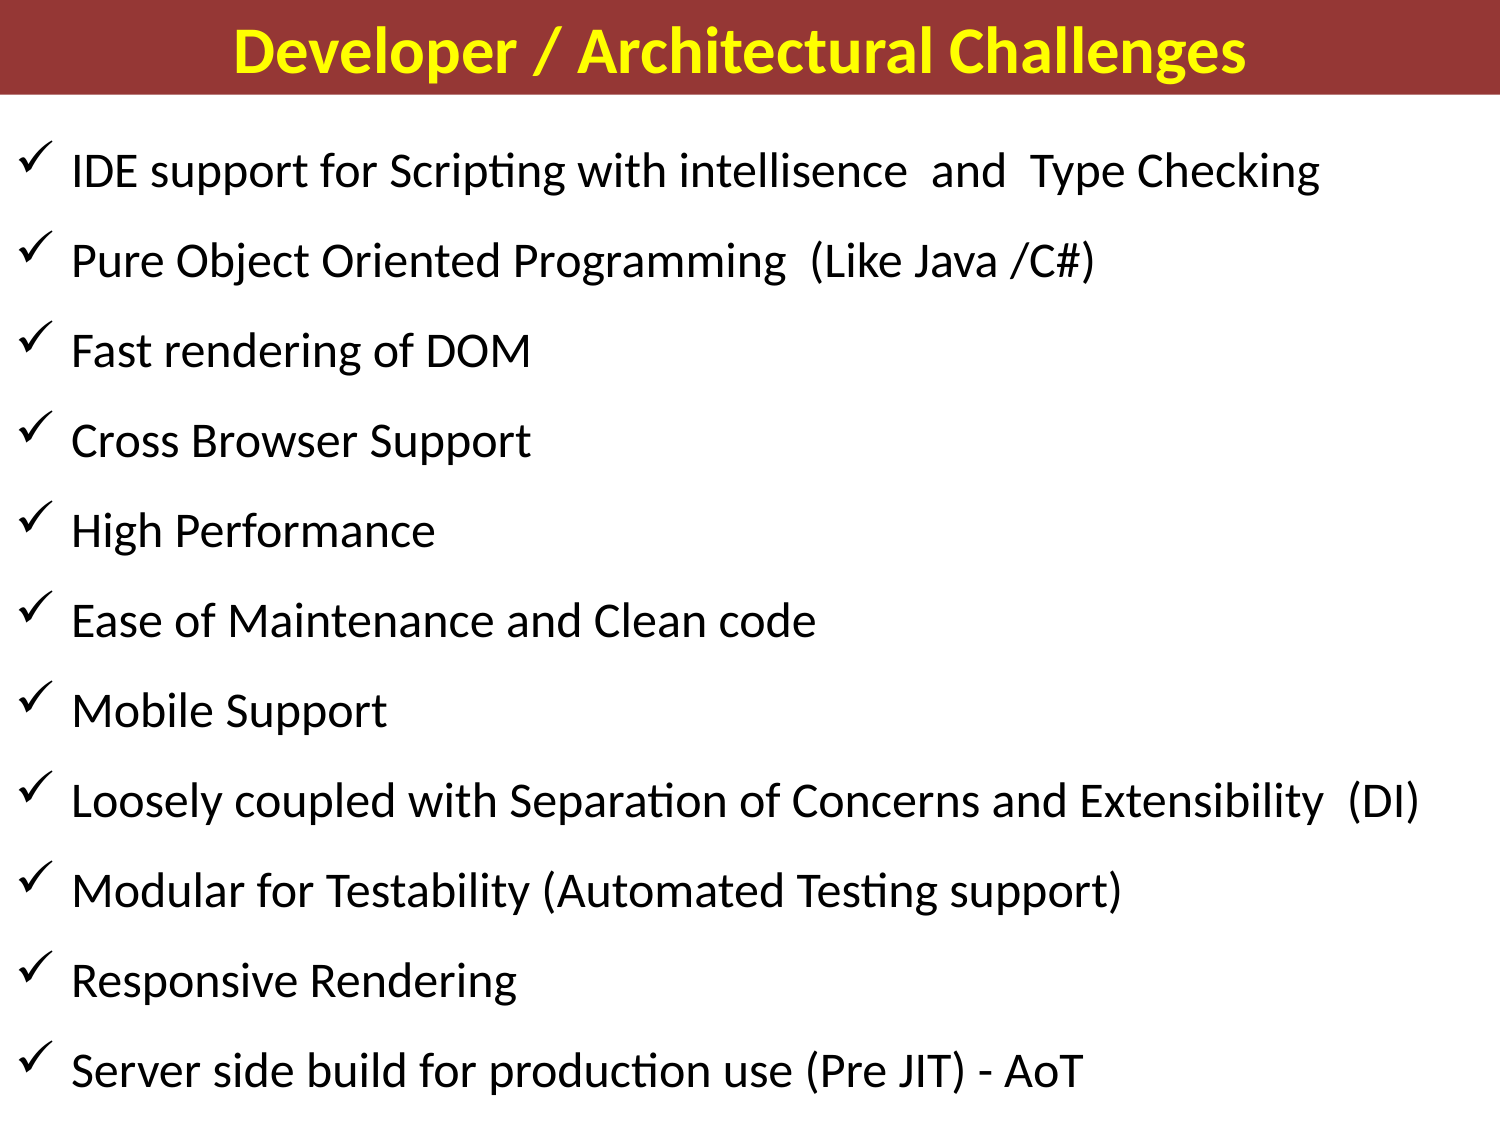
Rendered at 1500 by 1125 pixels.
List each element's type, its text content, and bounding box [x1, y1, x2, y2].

text_box IDE support for Scripting with intellisence and Type Checking Pure Object Oriented Programming (Like Java /C#) Fast rendering of DOM Cross Browser Support High Performance Ease of Maintenance and Clean code Mobile Support Loosely coupled with Separation of Concerns and Extensibility (DI) Modular for Testability (Automated Testing support) Responsive Rendering Server side build for production use (Pre JIT) - AoT [0, 100, 1500, 1125]
text_box Developer / Architectural Challenges [0, 0, 1500, 95]
